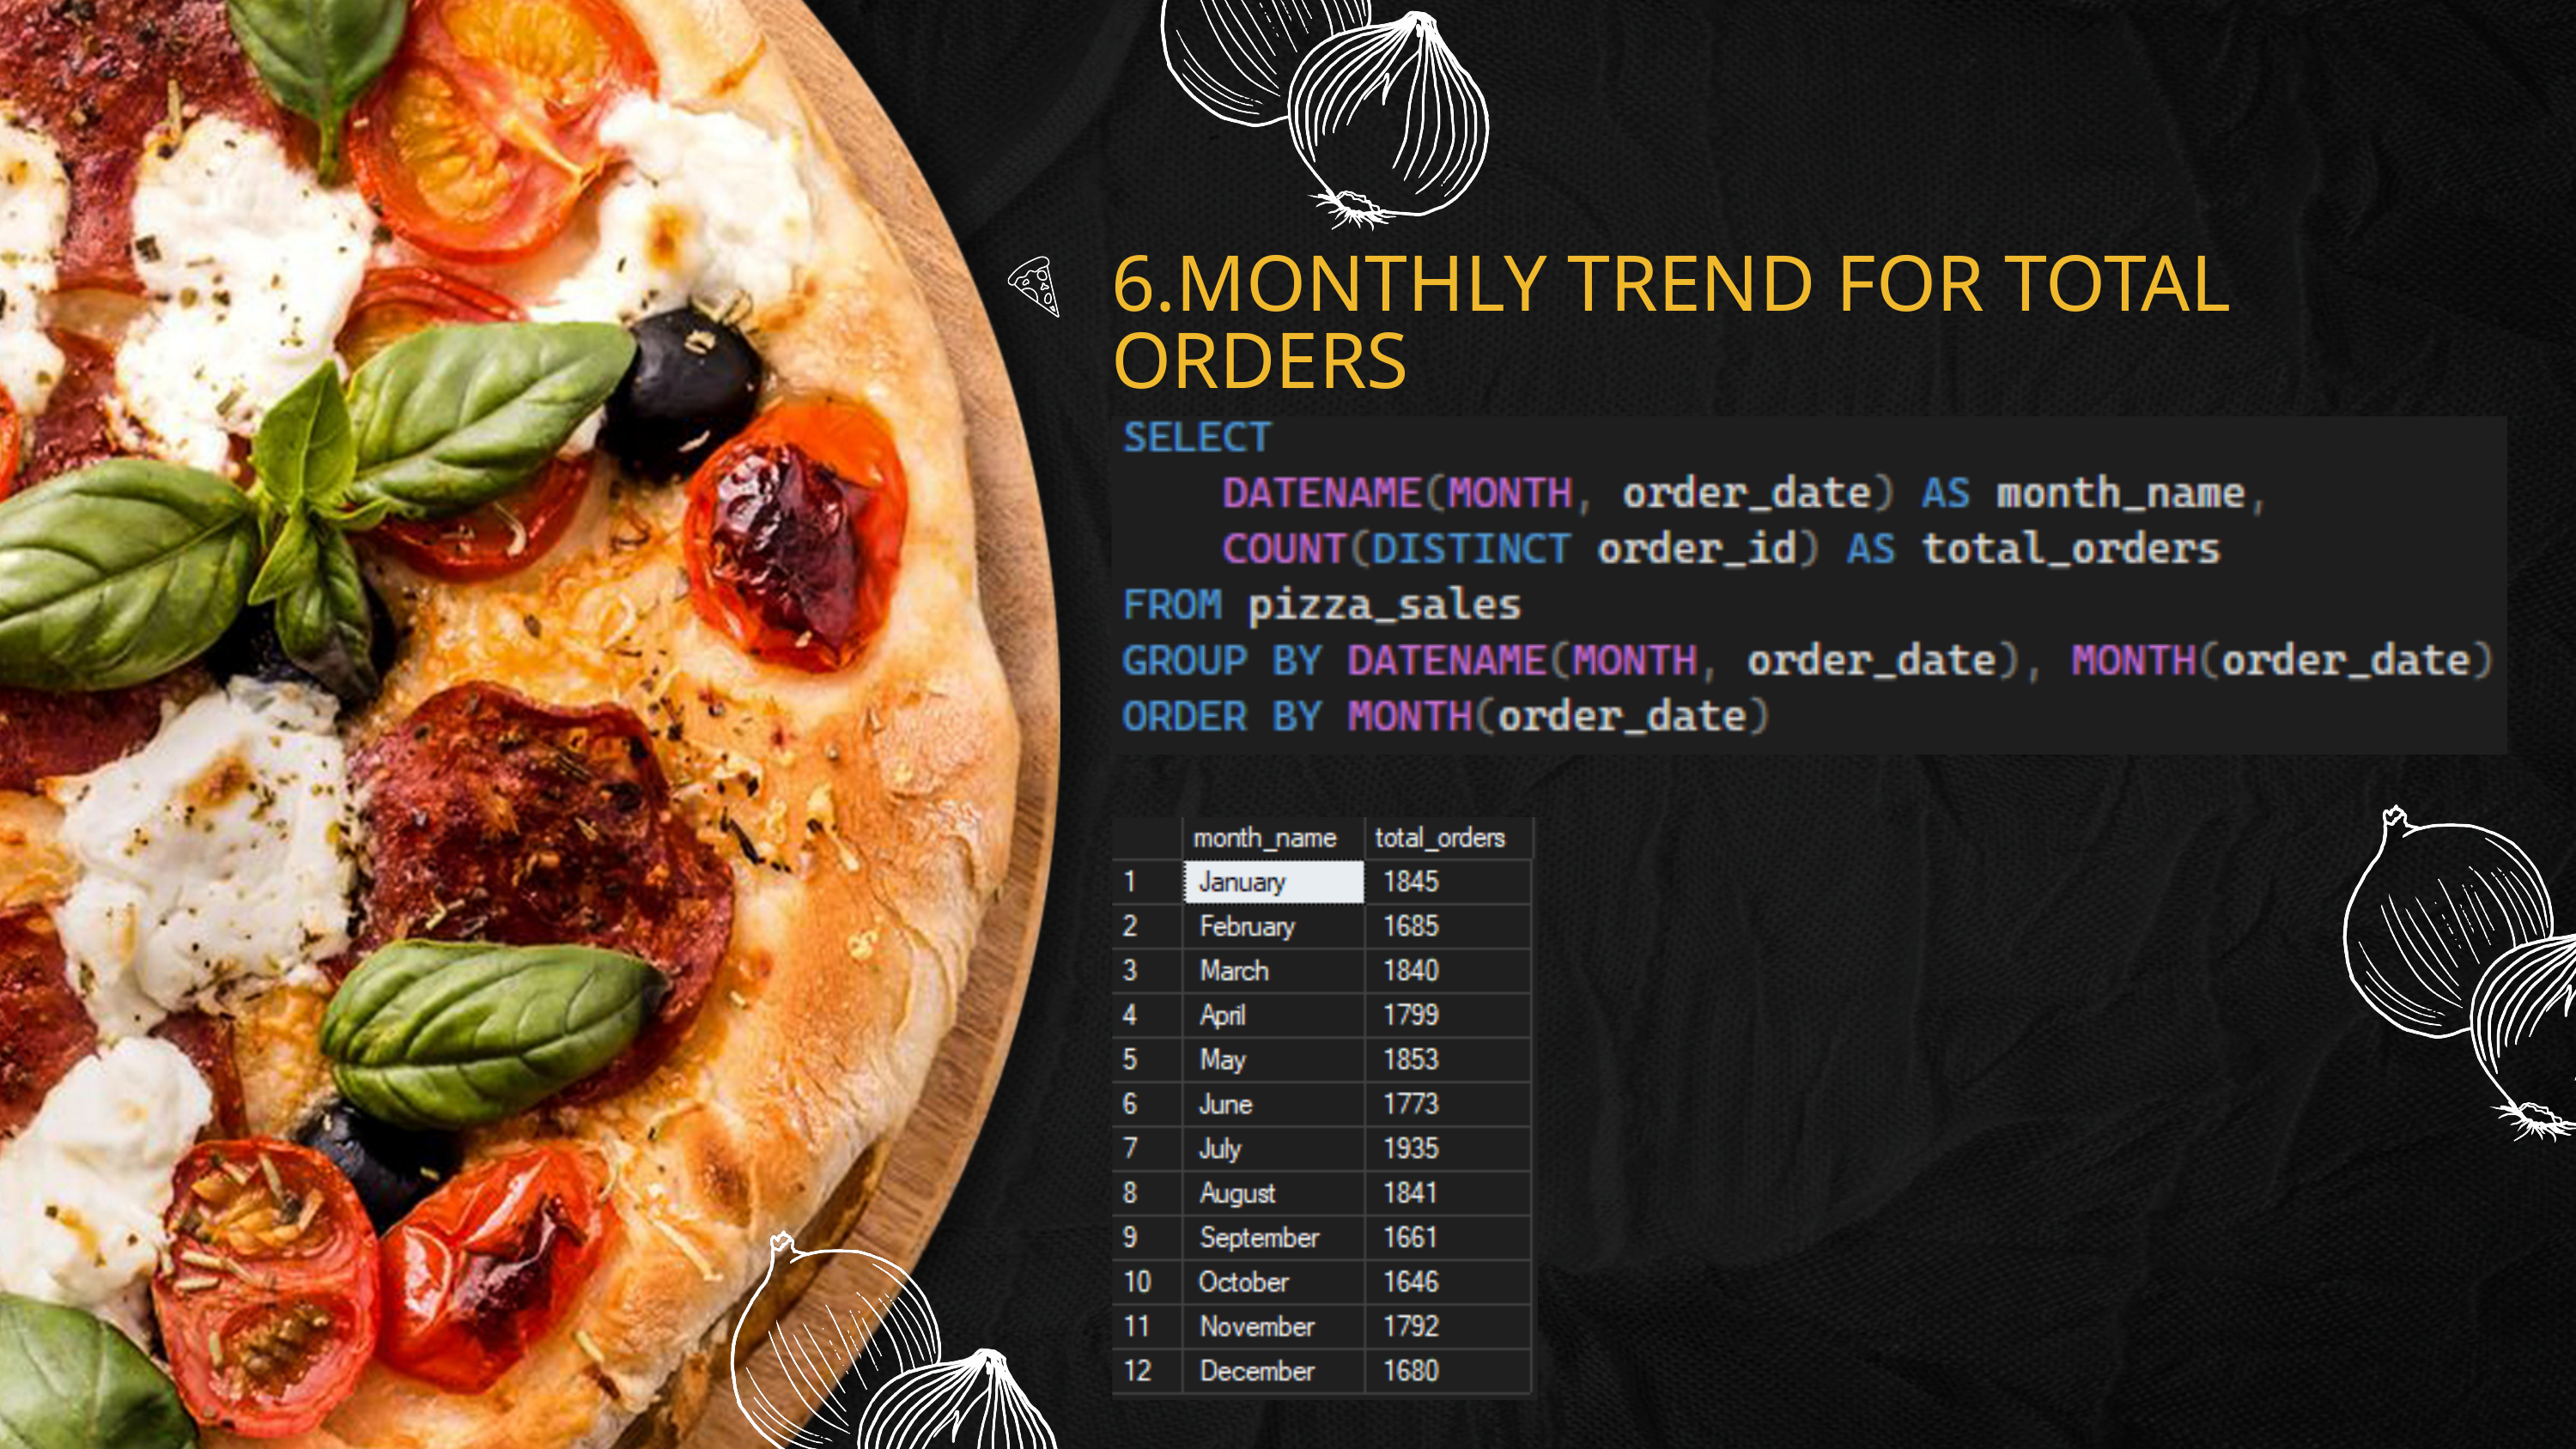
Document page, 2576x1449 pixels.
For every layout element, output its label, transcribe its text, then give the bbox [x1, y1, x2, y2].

text_box [1160, 0, 1490, 232]
text_box [2342, 804, 2576, 1143]
text_box [0, 0, 2576, 1449]
text_box [1111, 416, 2508, 755]
text_box [1007, 256, 1060, 318]
text_box [1112, 817, 1538, 1400]
text_box [730, 1230, 1060, 1449]
text_box 6.MONTHLY TREND FOR TOTAL ORDERS [1111, 249, 2434, 404]
